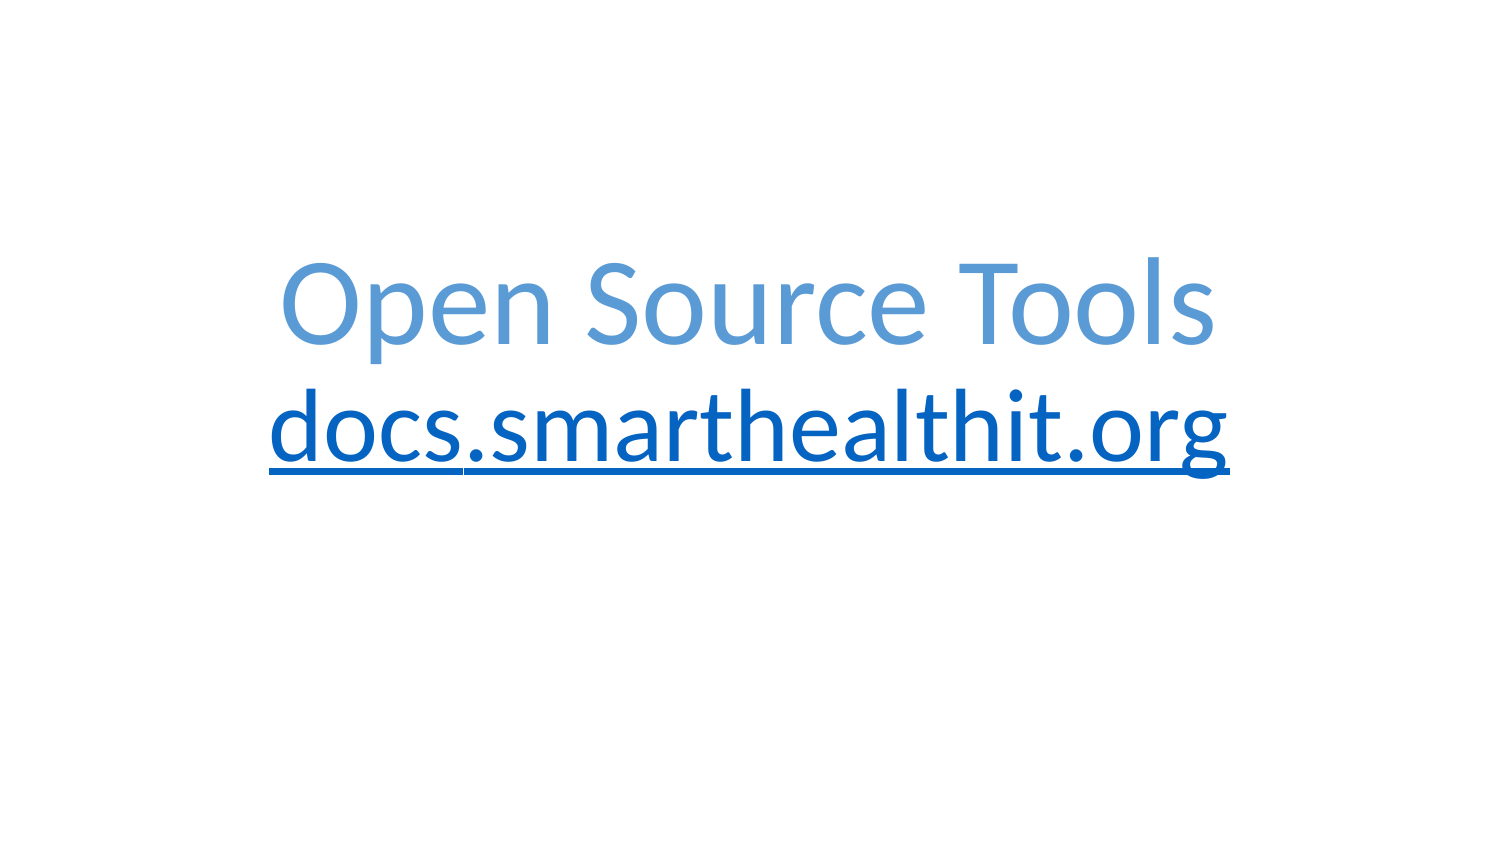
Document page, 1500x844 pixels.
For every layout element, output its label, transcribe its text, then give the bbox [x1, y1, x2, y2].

title Open Source Tools docs.smarthealthit.org [102, 210, 1397, 511]
